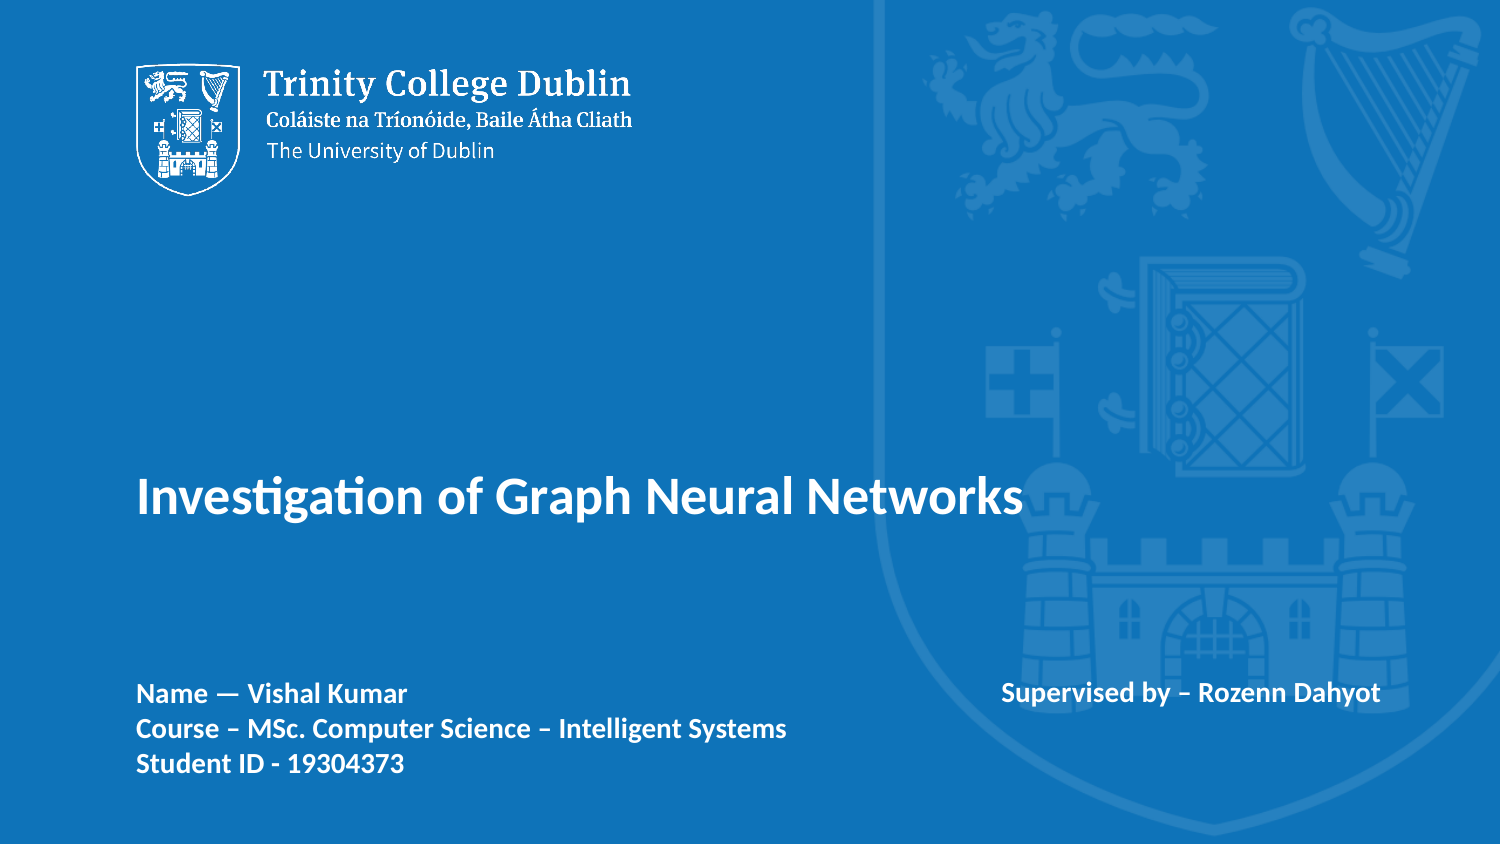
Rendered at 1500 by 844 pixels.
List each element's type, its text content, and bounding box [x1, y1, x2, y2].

title Investigation of Graph Neural Networks [135, 457, 1367, 526]
picture [134, 62, 634, 197]
list Name — Vishal Kumar Course – MSc. Computer Science – Intelligent Systems Student ID - 19304373 [135, 674, 904, 795]
text_box Supervised by – Rozenn Dahyot [1001, 673, 1500, 795]
